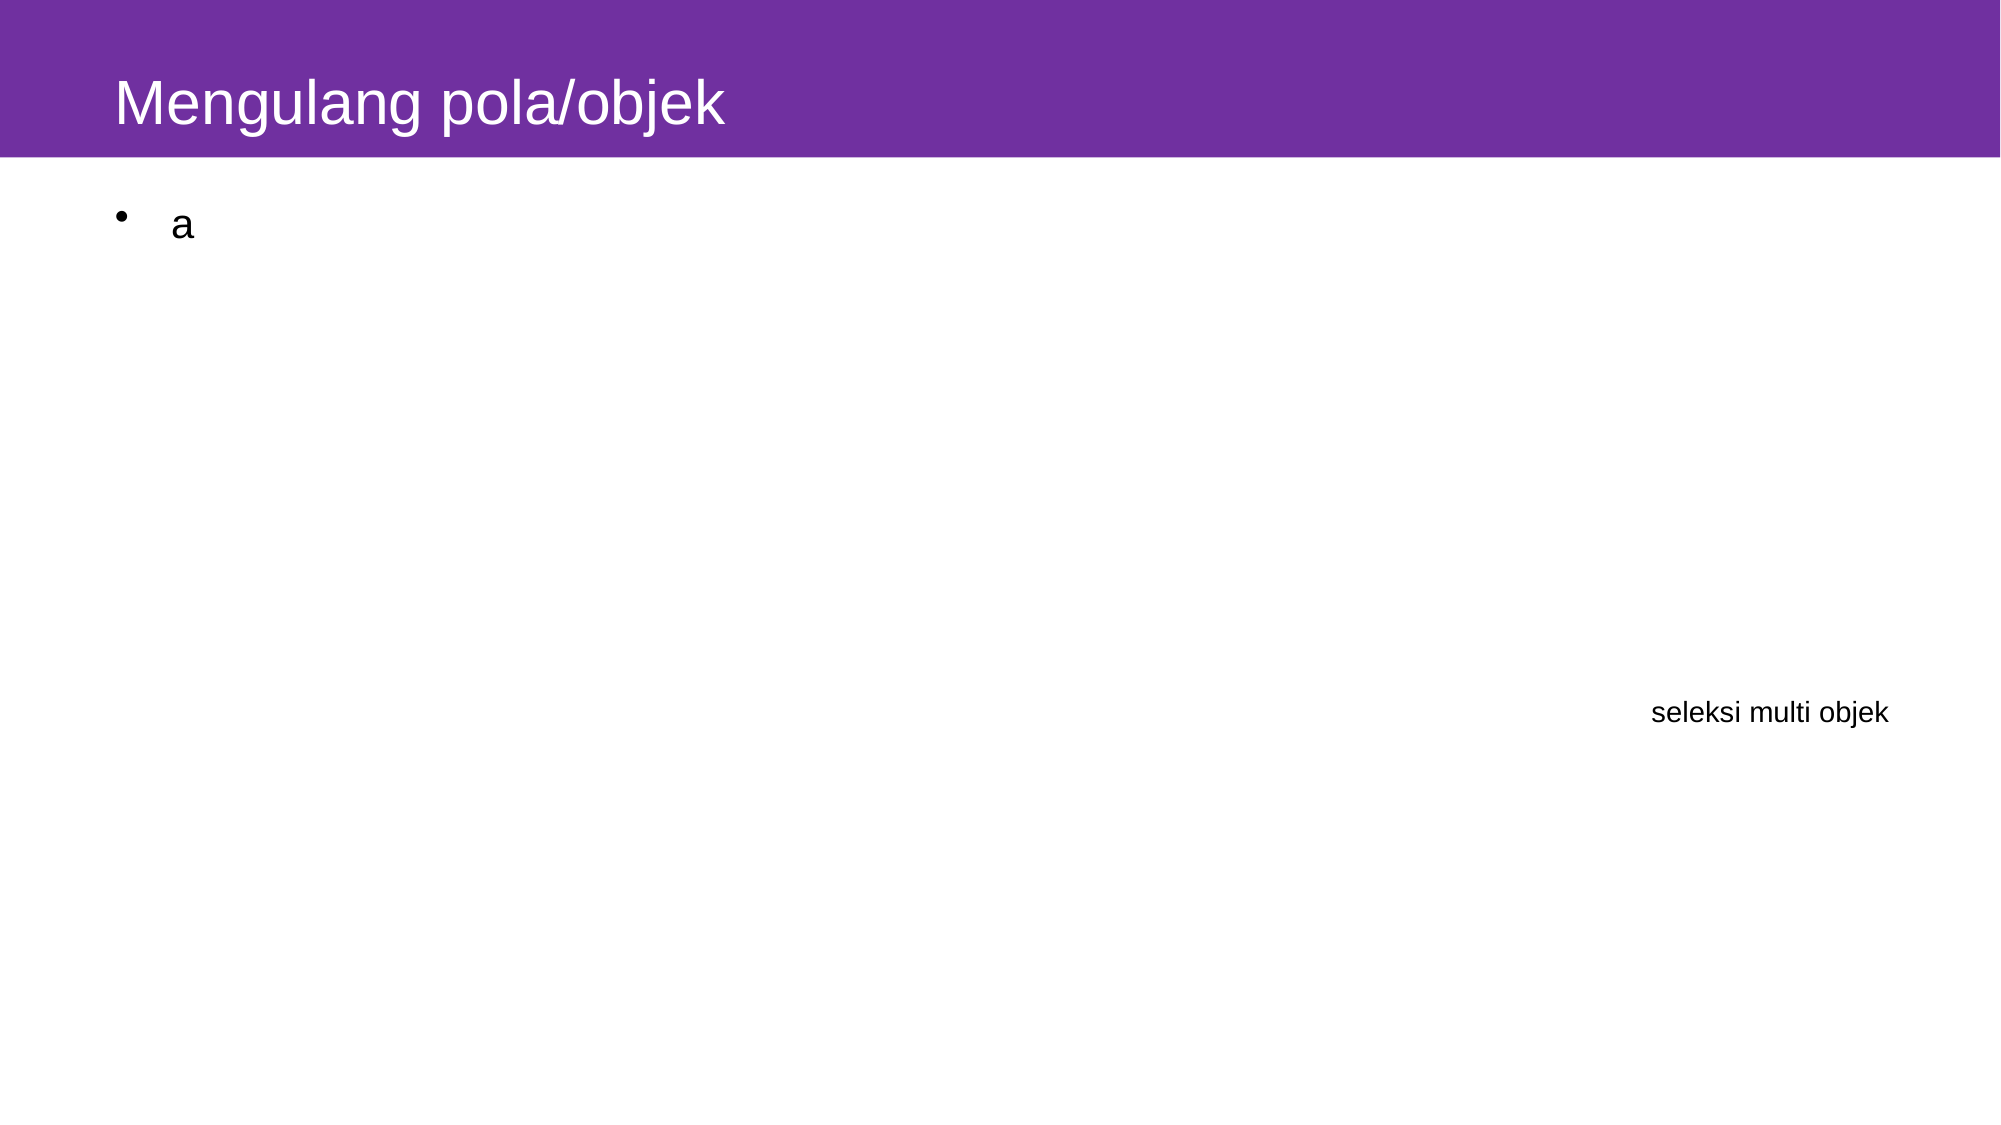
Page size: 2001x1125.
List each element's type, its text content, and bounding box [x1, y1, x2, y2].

title Mengulang pola/objek [99, 44, 1901, 155]
text_box seleksi multi objek [1636, 685, 1905, 736]
list a [99, 188, 1008, 1006]
